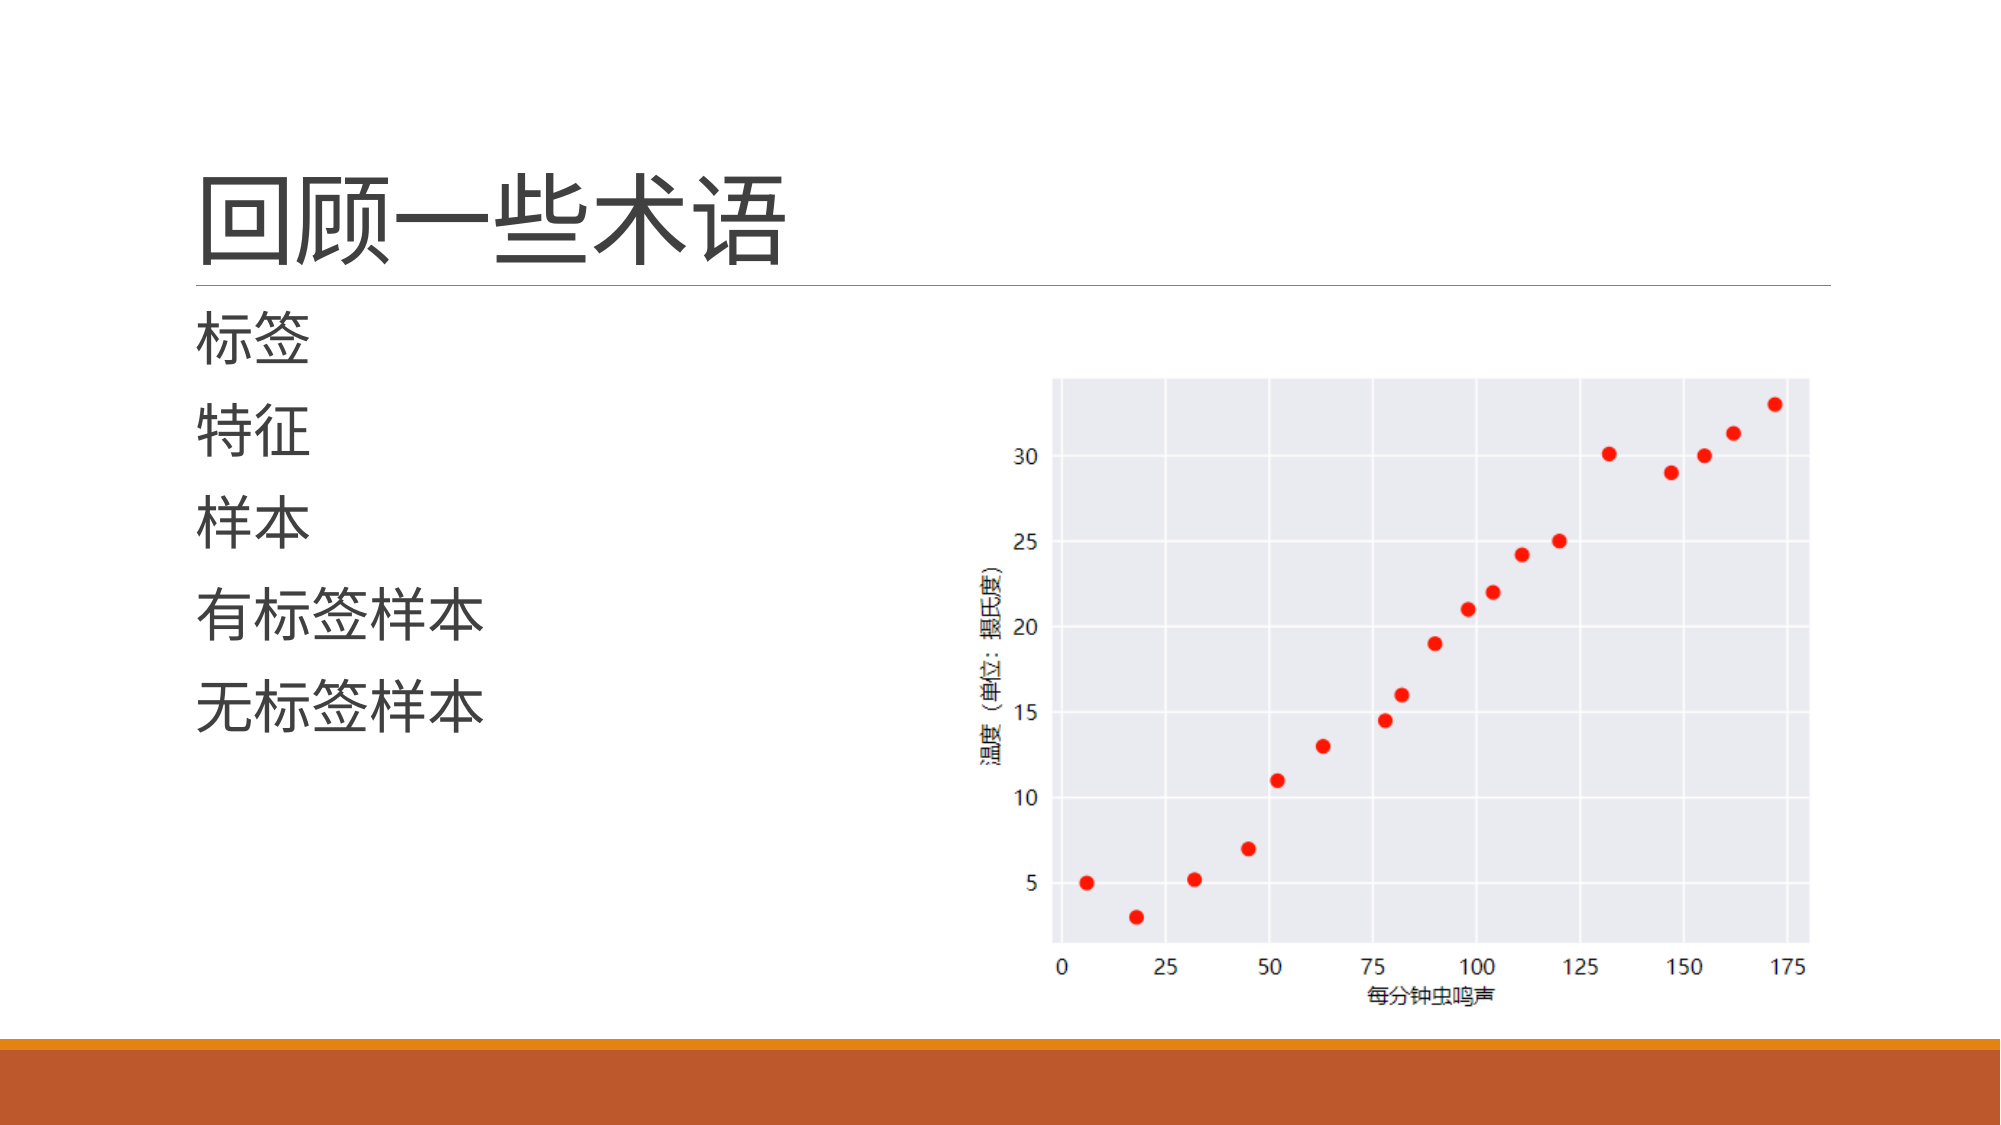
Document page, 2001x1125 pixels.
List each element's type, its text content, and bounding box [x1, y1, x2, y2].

title 回顾一些术语 [180, 47, 1830, 285]
picture [917, 303, 1926, 1035]
list 标签 特征 样本 有标签样本 无标签样本 [180, 302, 919, 963]
